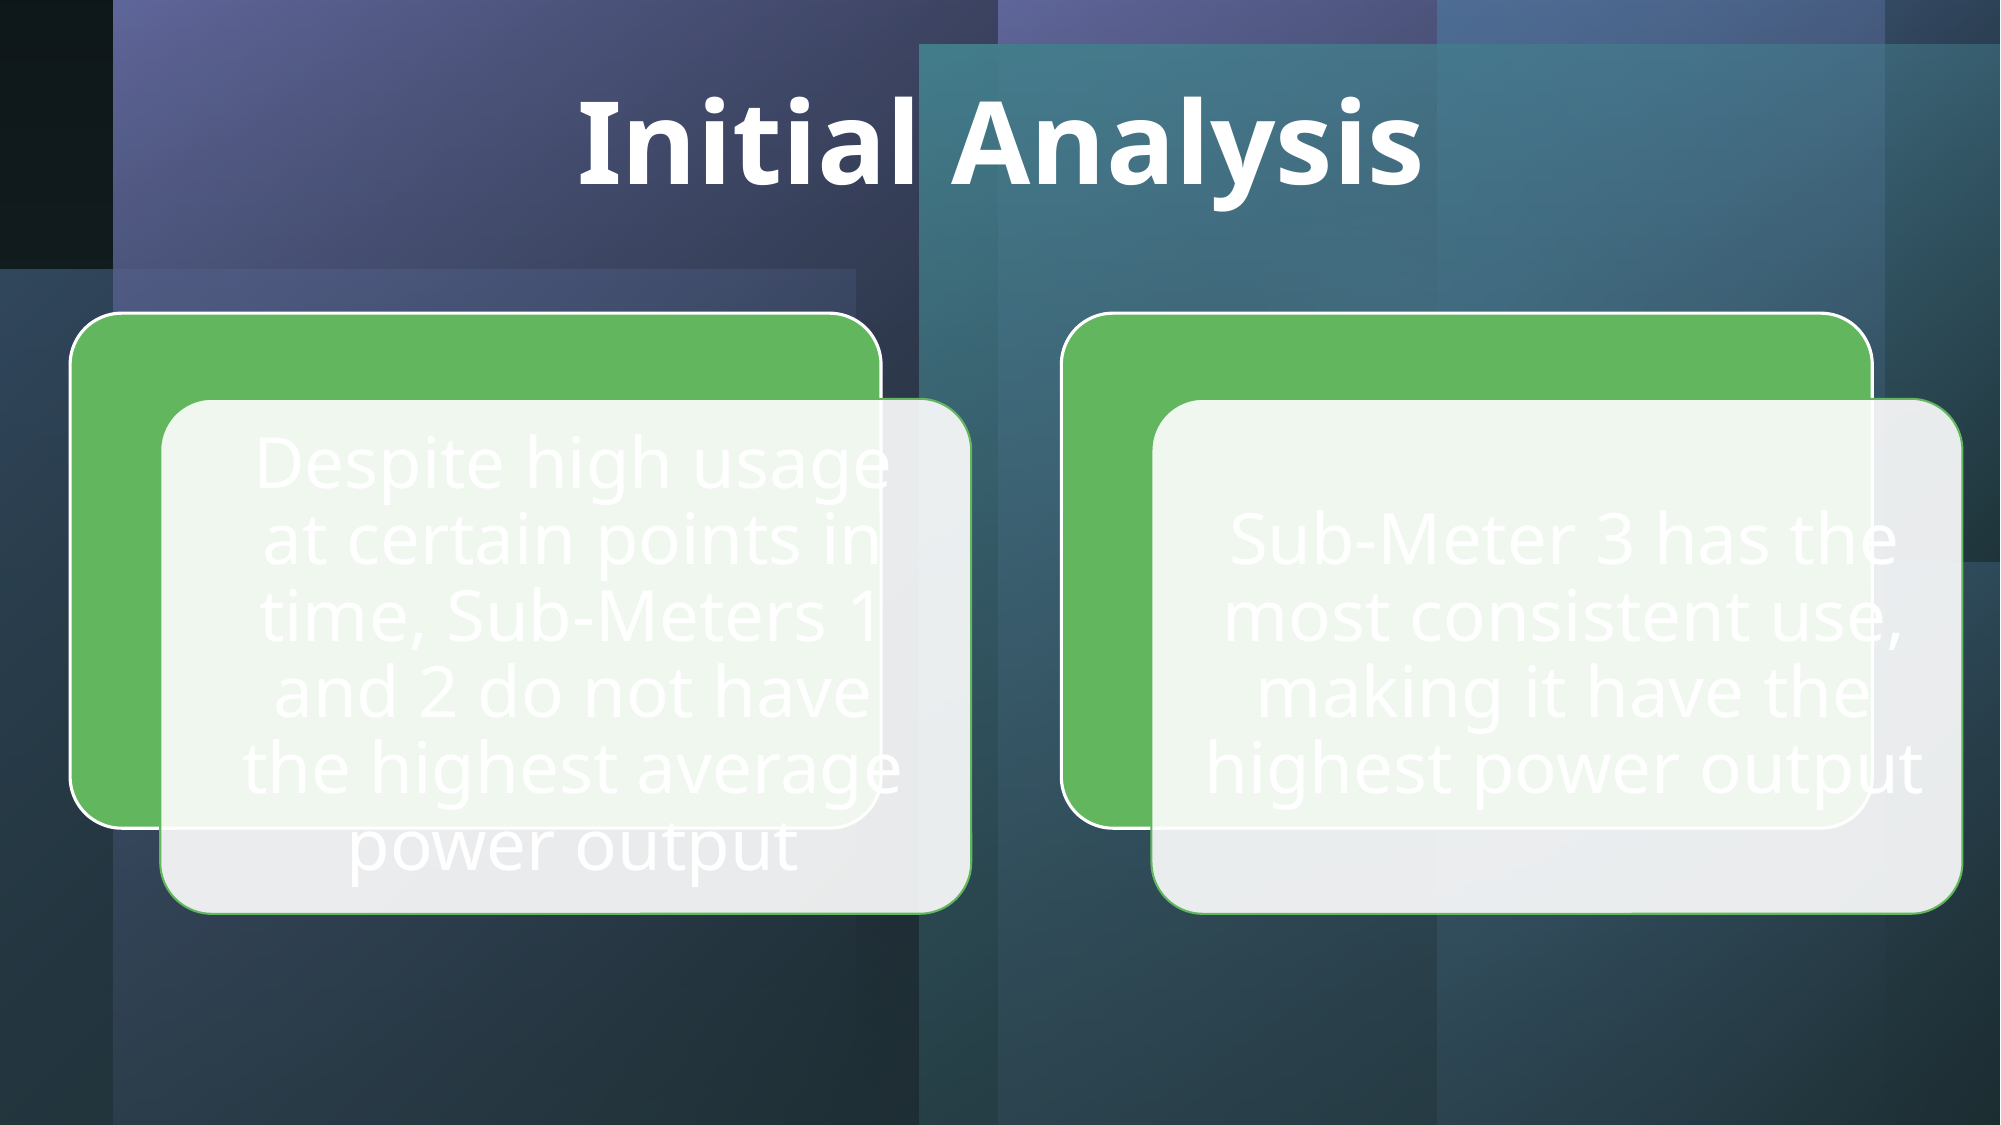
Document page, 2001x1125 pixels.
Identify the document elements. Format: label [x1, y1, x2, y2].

text_box [69, 258, 1963, 969]
text_box [0, 0, 2000, 1125]
